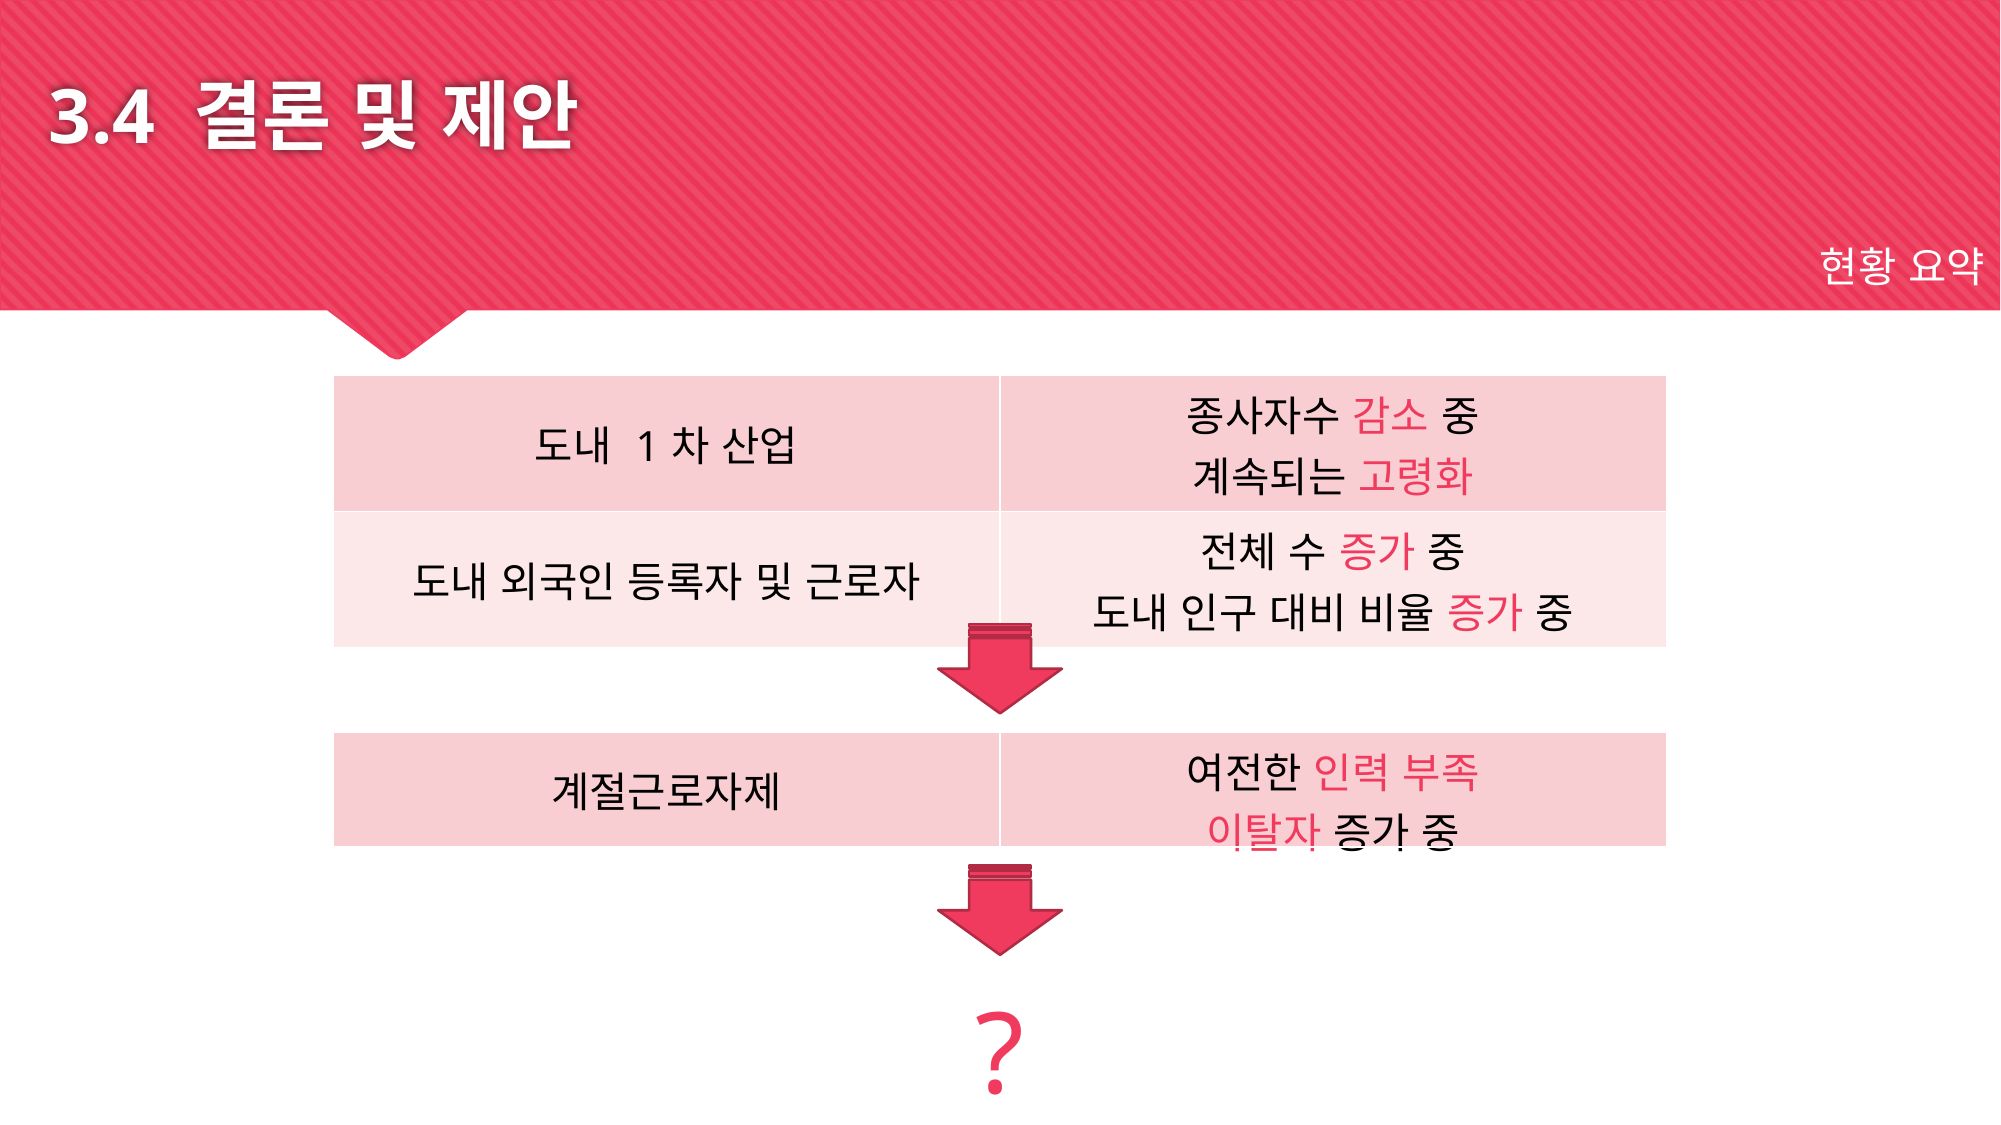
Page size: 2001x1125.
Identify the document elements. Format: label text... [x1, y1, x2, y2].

table_header 종사자수 감소 중 계속되는 고령화 [1001, 376, 1666, 511]
table_header 도내 1차 산업 [334, 376, 999, 511]
text_box 현황 요약 [753, 233, 2000, 299]
table_header 계절근로자제 [334, 733, 999, 846]
text_box ? [960, 973, 1040, 1124]
table_header 여전한 인력 부족 이탈자 증가 중 [1001, 733, 1666, 846]
table_cell 도내 외국인 등록자 및 근로자 [334, 512, 999, 647]
text_box [936, 864, 1064, 956]
text_box [936, 623, 1064, 715]
table_cell 전체 수 증가 중 도내 인구 대비 비율 증가 중 [1001, 512, 1666, 647]
text_box 3.4 결론 및 제안 [33, 60, 1768, 220]
